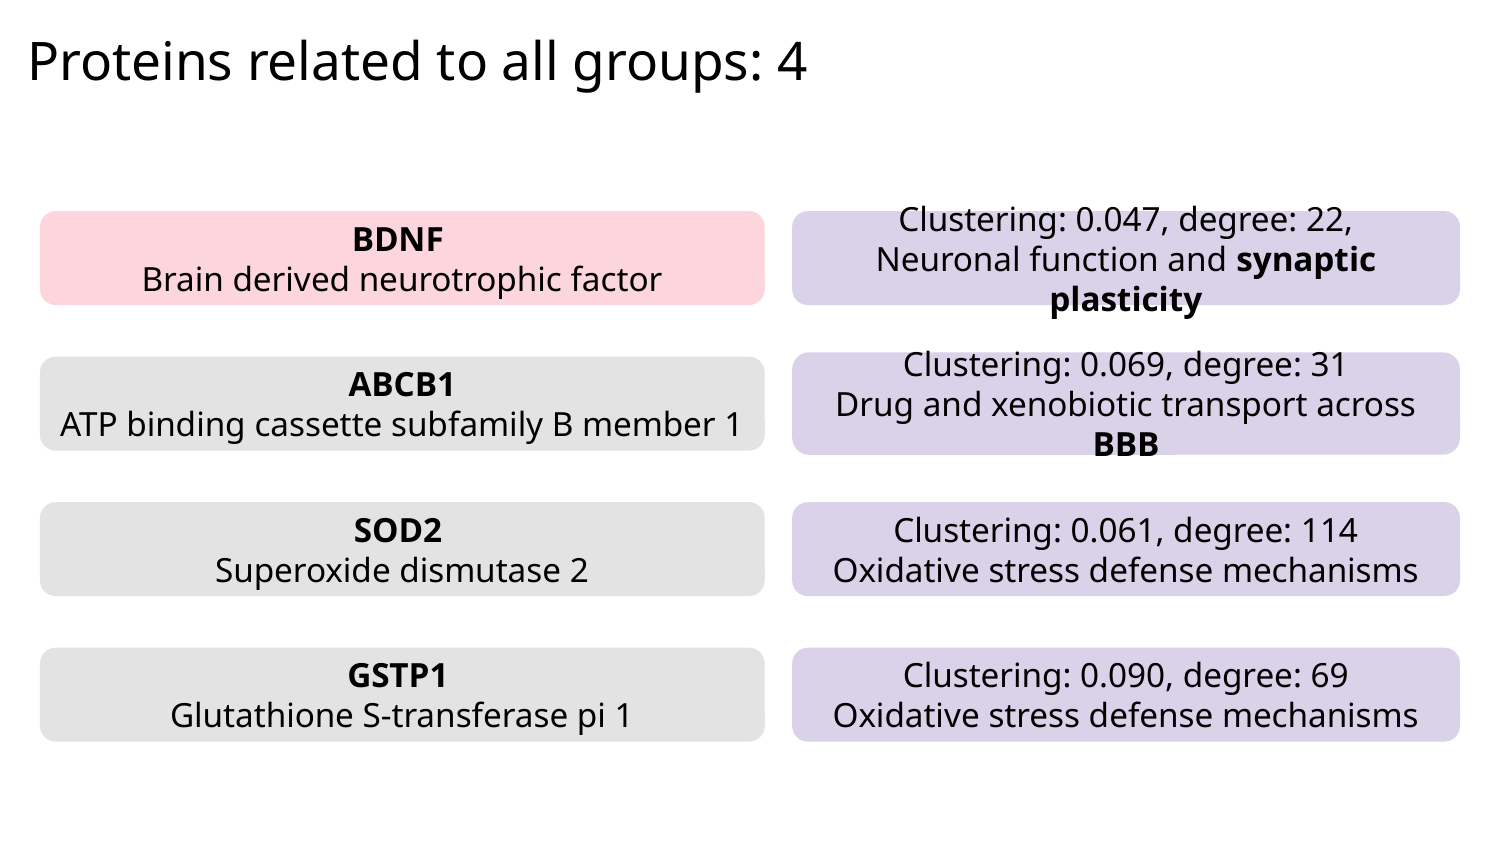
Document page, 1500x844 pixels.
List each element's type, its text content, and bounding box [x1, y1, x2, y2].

text_box Clustering: 0.090, degree: 69 Oxidative stress defense mechanisms [792, 647, 1461, 742]
title Proteins related to all groups: 4 [12, 12, 1411, 107]
text_box Clustering: 0.069, degree: 31 Drug and xenobiotic transport across BBB [792, 352, 1461, 455]
text_box GSTP1 Glutathione S-transferase pi 1 [39, 647, 765, 742]
text_box SOD2 Superoxide dismutase 2 [39, 502, 765, 597]
text_box Clustering: 0.047, degree: 22, Neuronal function and synaptic plasticity [792, 211, 1461, 306]
text_box Clustering: 0.061, degree: 114 Oxidative stress defense mechanisms [792, 502, 1461, 597]
text_box BDNF Brain derived neurotrophic factor [39, 211, 765, 306]
text_box ABCB1 ATP binding cassette subfamily B member 1 [39, 356, 765, 451]
